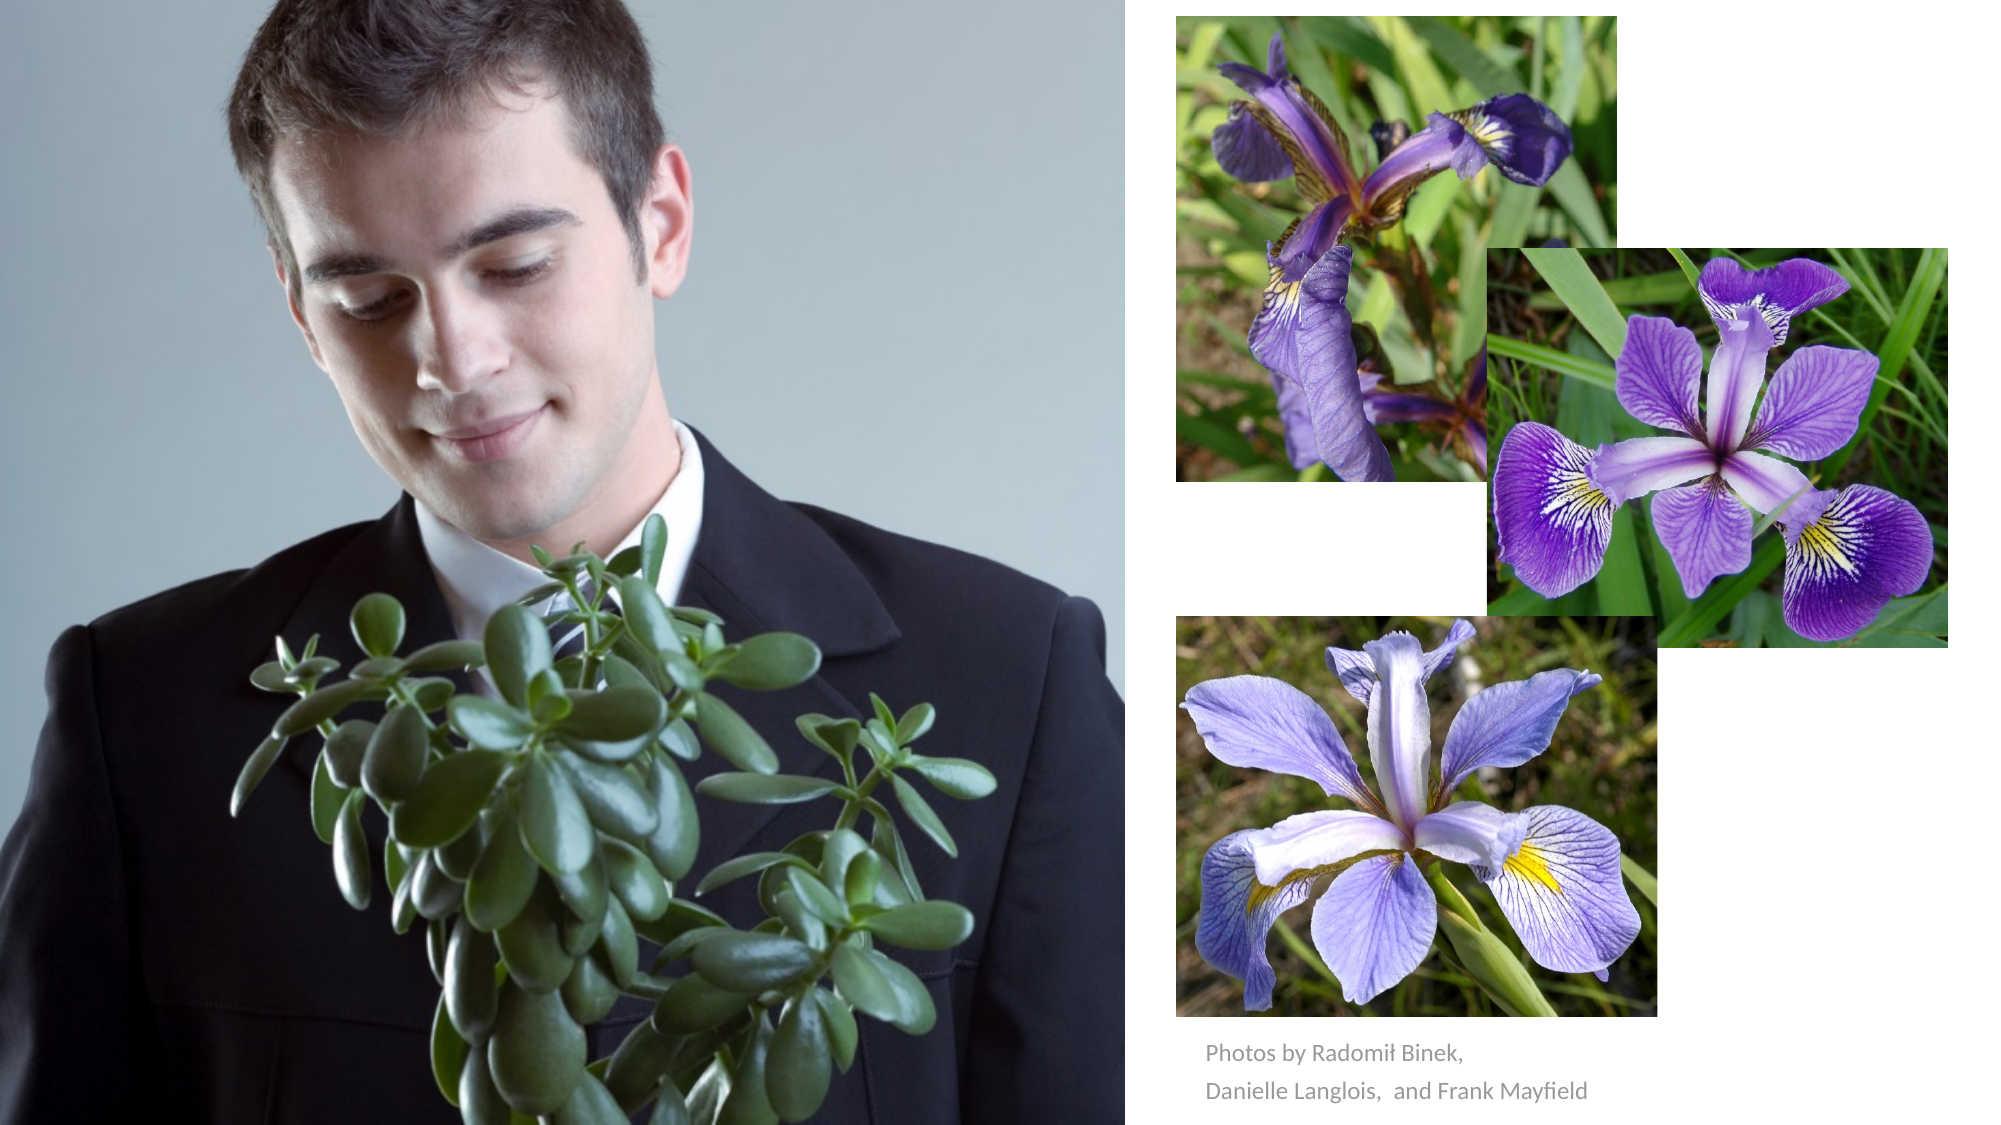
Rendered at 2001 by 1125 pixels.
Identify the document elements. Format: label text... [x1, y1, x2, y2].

picture [0, 0, 1125, 1125]
text_box Photos by Radomił Binek, Danielle Langlois, and Frank Mayfield [1190, 1029, 1612, 1114]
picture [1176, 16, 1948, 1017]
